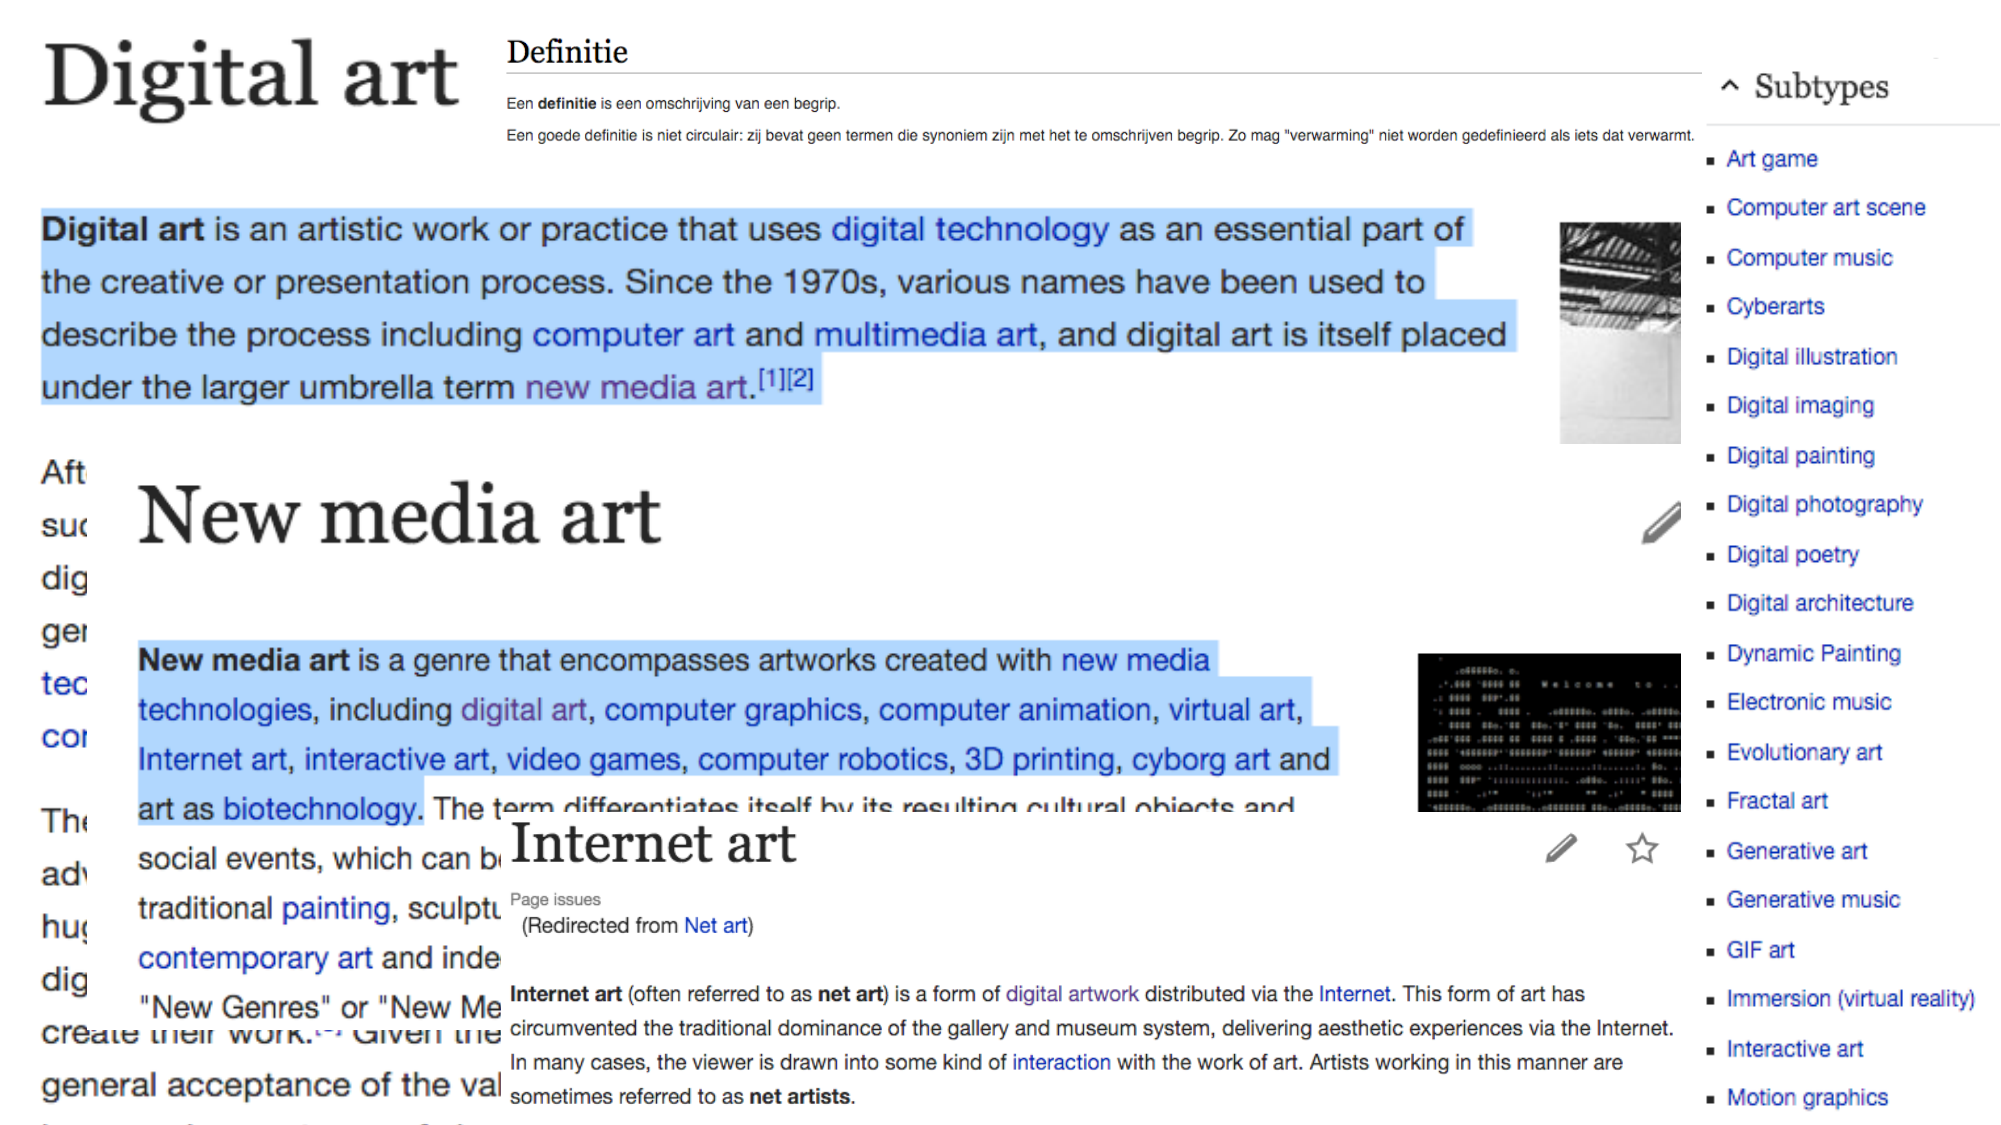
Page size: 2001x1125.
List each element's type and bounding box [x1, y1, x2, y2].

picture [87, 32, 2000, 1125]
list [0, 16, 2000, 1125]
